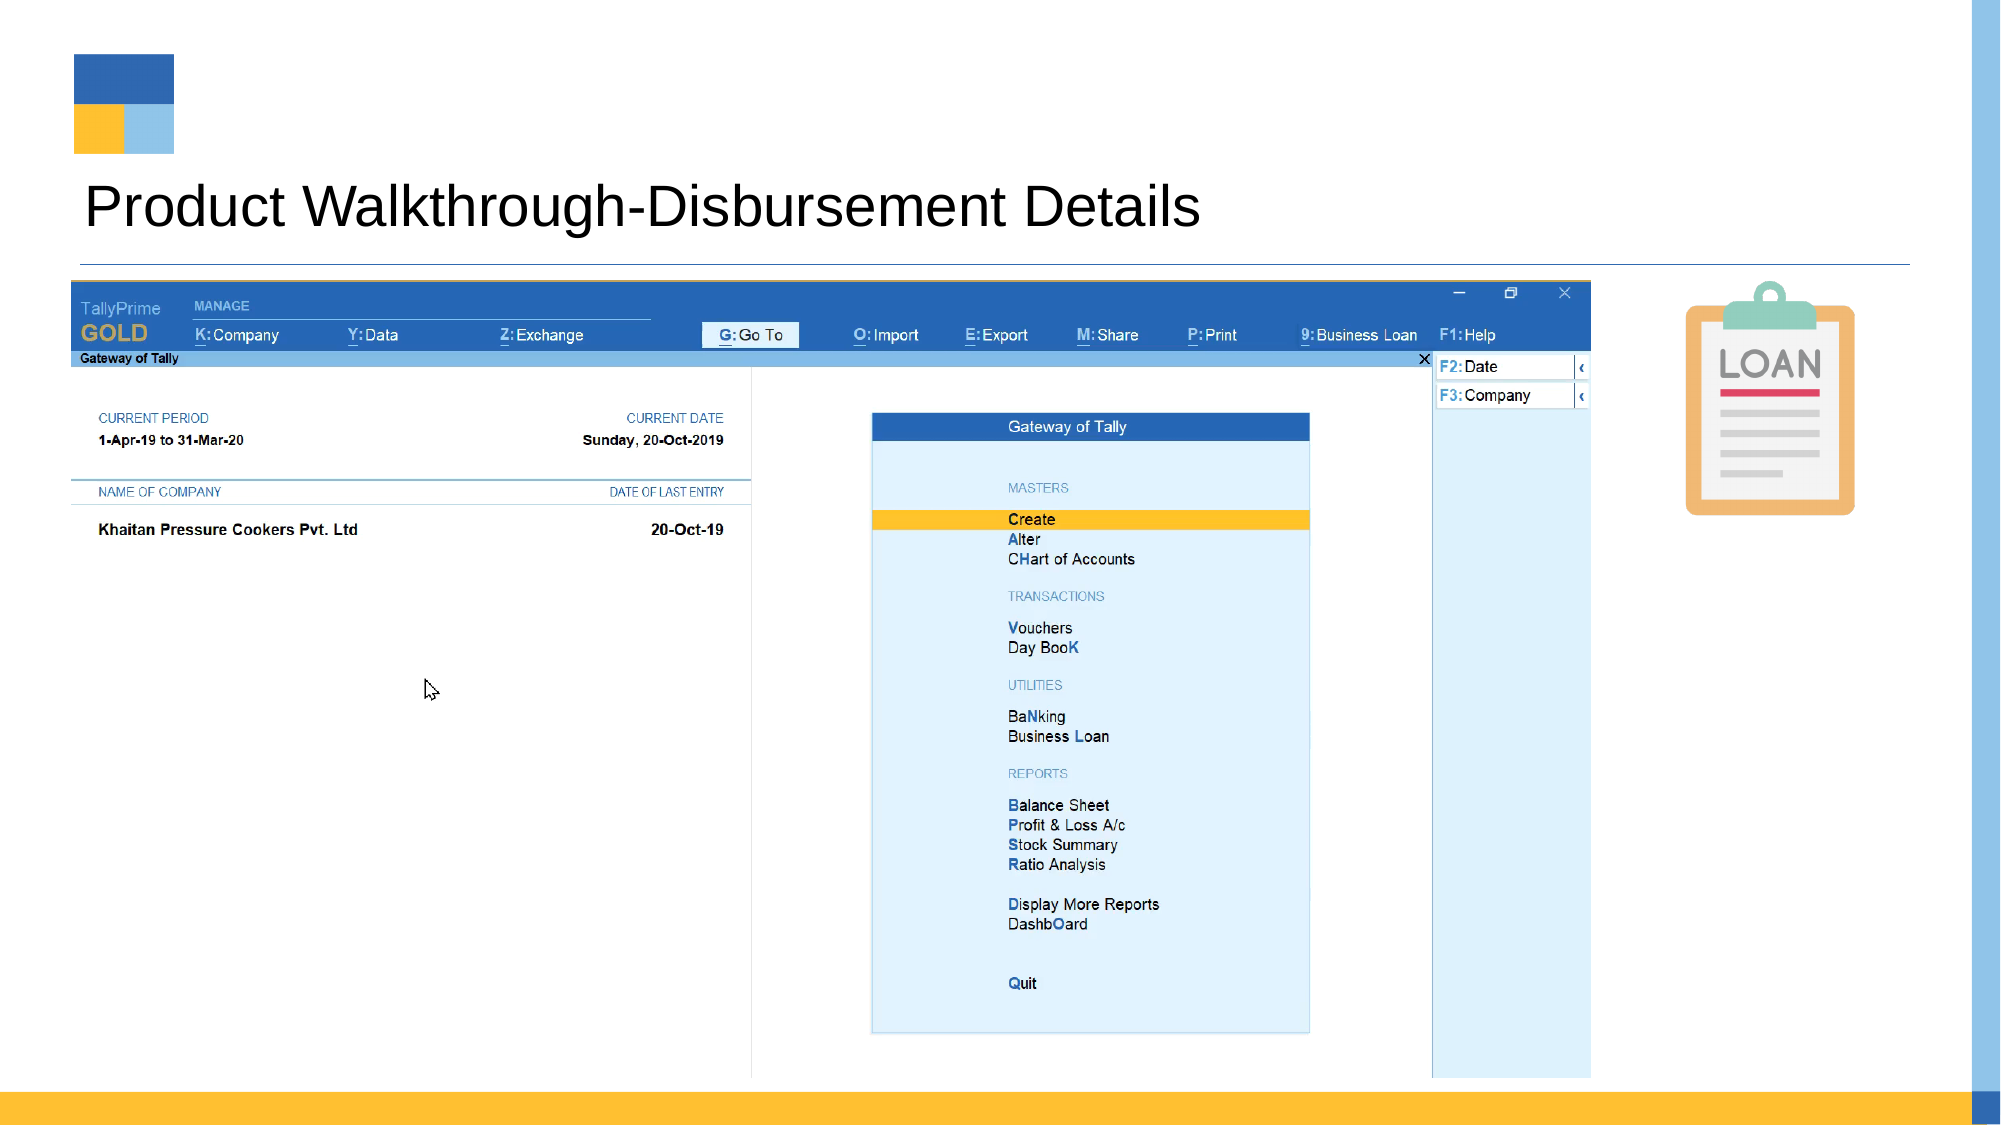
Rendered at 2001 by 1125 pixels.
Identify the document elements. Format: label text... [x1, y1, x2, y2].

title Product Walkthrough-Disbursement Details [70, 168, 1904, 244]
picture [74, 54, 174, 154]
picture [1651, 279, 1889, 517]
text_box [70, 279, 1592, 1079]
